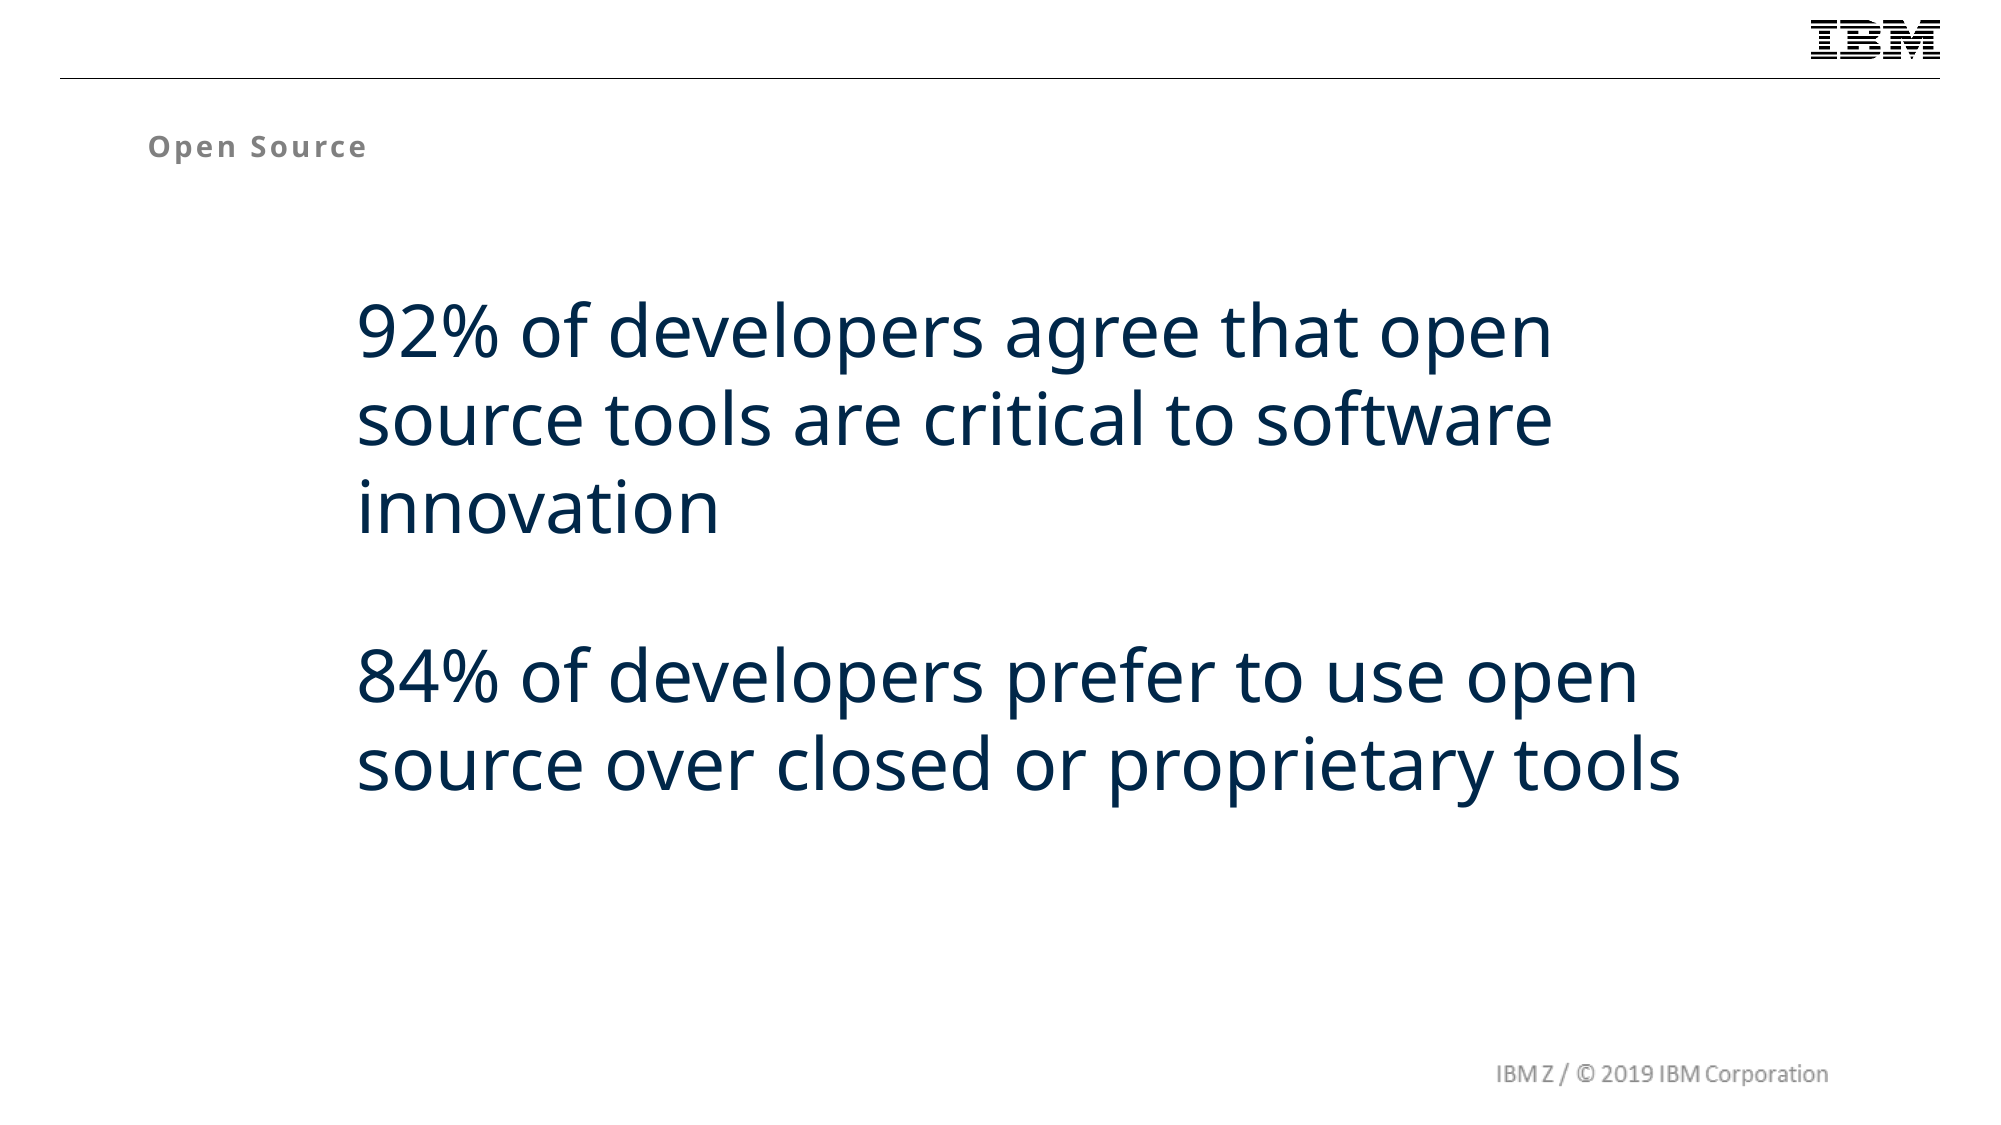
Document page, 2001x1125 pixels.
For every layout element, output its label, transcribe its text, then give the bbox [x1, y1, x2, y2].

text_box 92% of developers agree that open source tools are critical to software innovation 84% of developers prefer to use open source over closed or proprietary tools [350, 278, 1740, 811]
picture [1811, 20, 1940, 60]
picture [1323, 1043, 2000, 1105]
text_box Open Source [144, 125, 370, 167]
